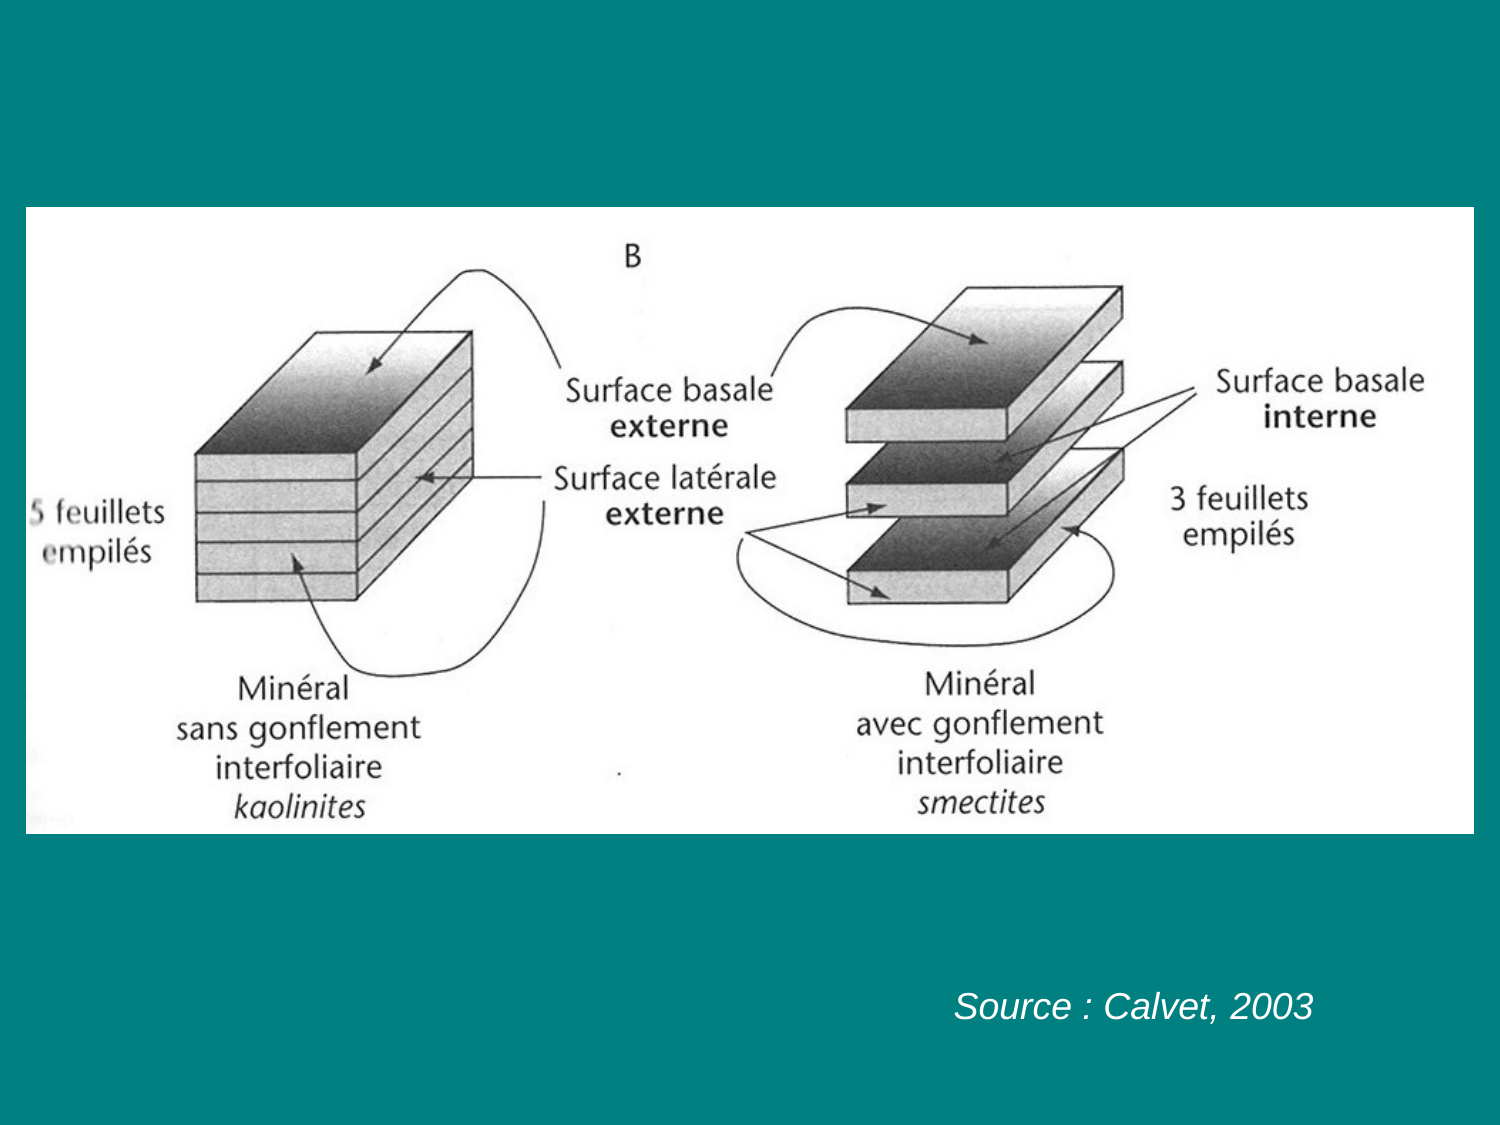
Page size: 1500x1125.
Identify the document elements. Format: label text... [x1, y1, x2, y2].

text_box Source : Calvet, 2003 [938, 974, 1471, 1035]
picture [26, 207, 1474, 835]
